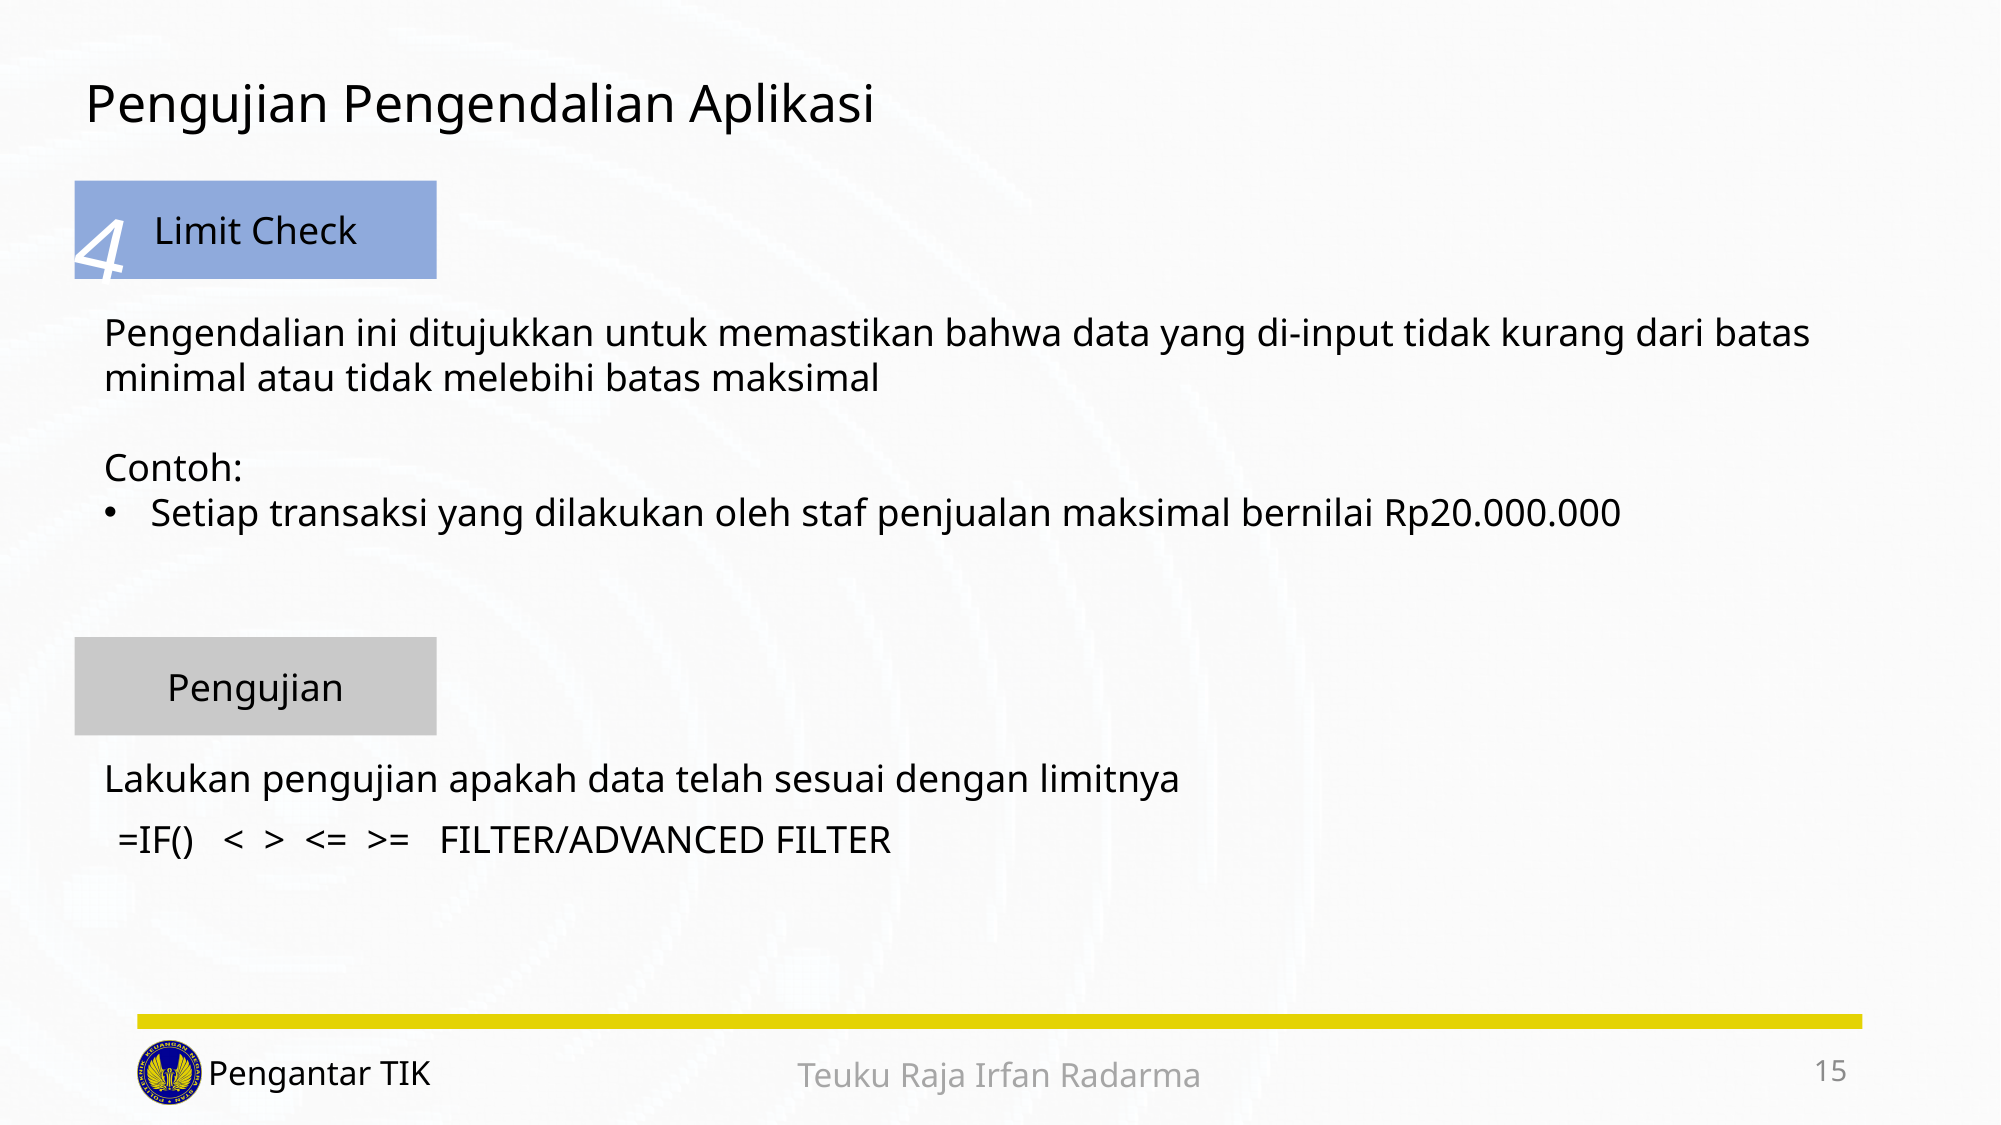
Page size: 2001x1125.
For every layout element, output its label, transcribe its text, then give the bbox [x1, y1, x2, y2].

text_box Limit Check [98, 180, 438, 280]
slide_number 15 [1412, 1042, 1863, 1103]
text_box =IF() < > <= >= FILTER/ADVANCED FILTER [102, 808, 907, 869]
text_box Lakukan pengujian apakah data telah sesuai dengan limitnya [89, 747, 1897, 808]
picture [137, 1040, 202, 1105]
text_box Pengujian [74, 636, 438, 737]
text_box 4 [49, 176, 158, 317]
title Pengujian Pengendalian Aplikasi [70, 70, 1932, 142]
text_box Contoh: Setiap transaksi yang dilakukan oleh staf penjualan maksimal bernilai Rp20.000.000 [89, 436, 1897, 542]
text_box Pengendalian ini ditujukkan untuk memastikan bahwa data yang di-input tidak kurang dari batas minimal atau tidak melebihi batas maksimal [89, 301, 1897, 407]
